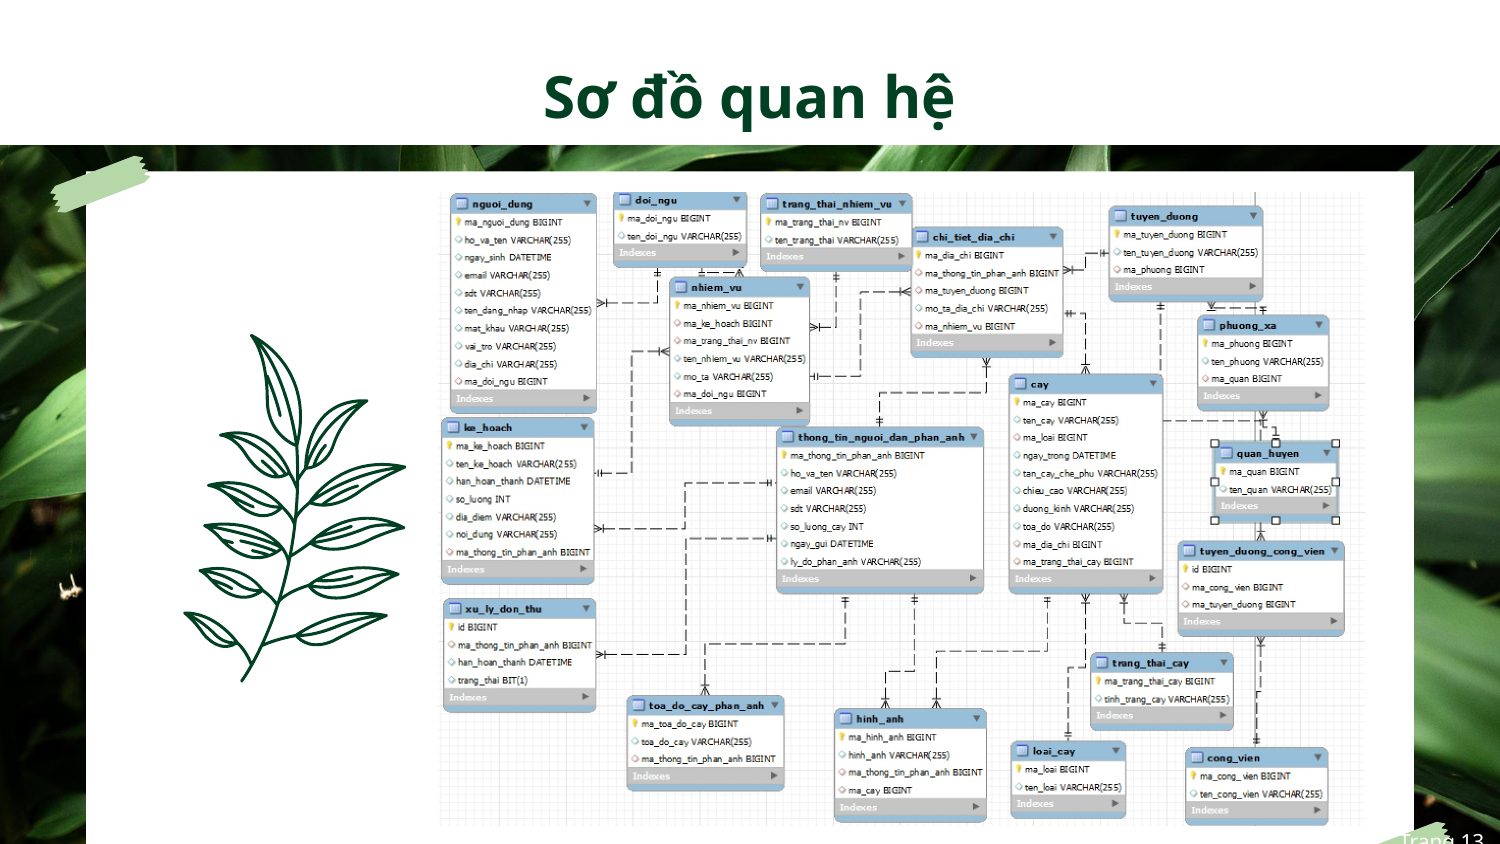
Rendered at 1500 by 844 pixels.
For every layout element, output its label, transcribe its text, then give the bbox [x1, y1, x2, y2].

picture [0, 145, 1500, 844]
title Sơ đồ quan hệ [116, 45, 1383, 140]
